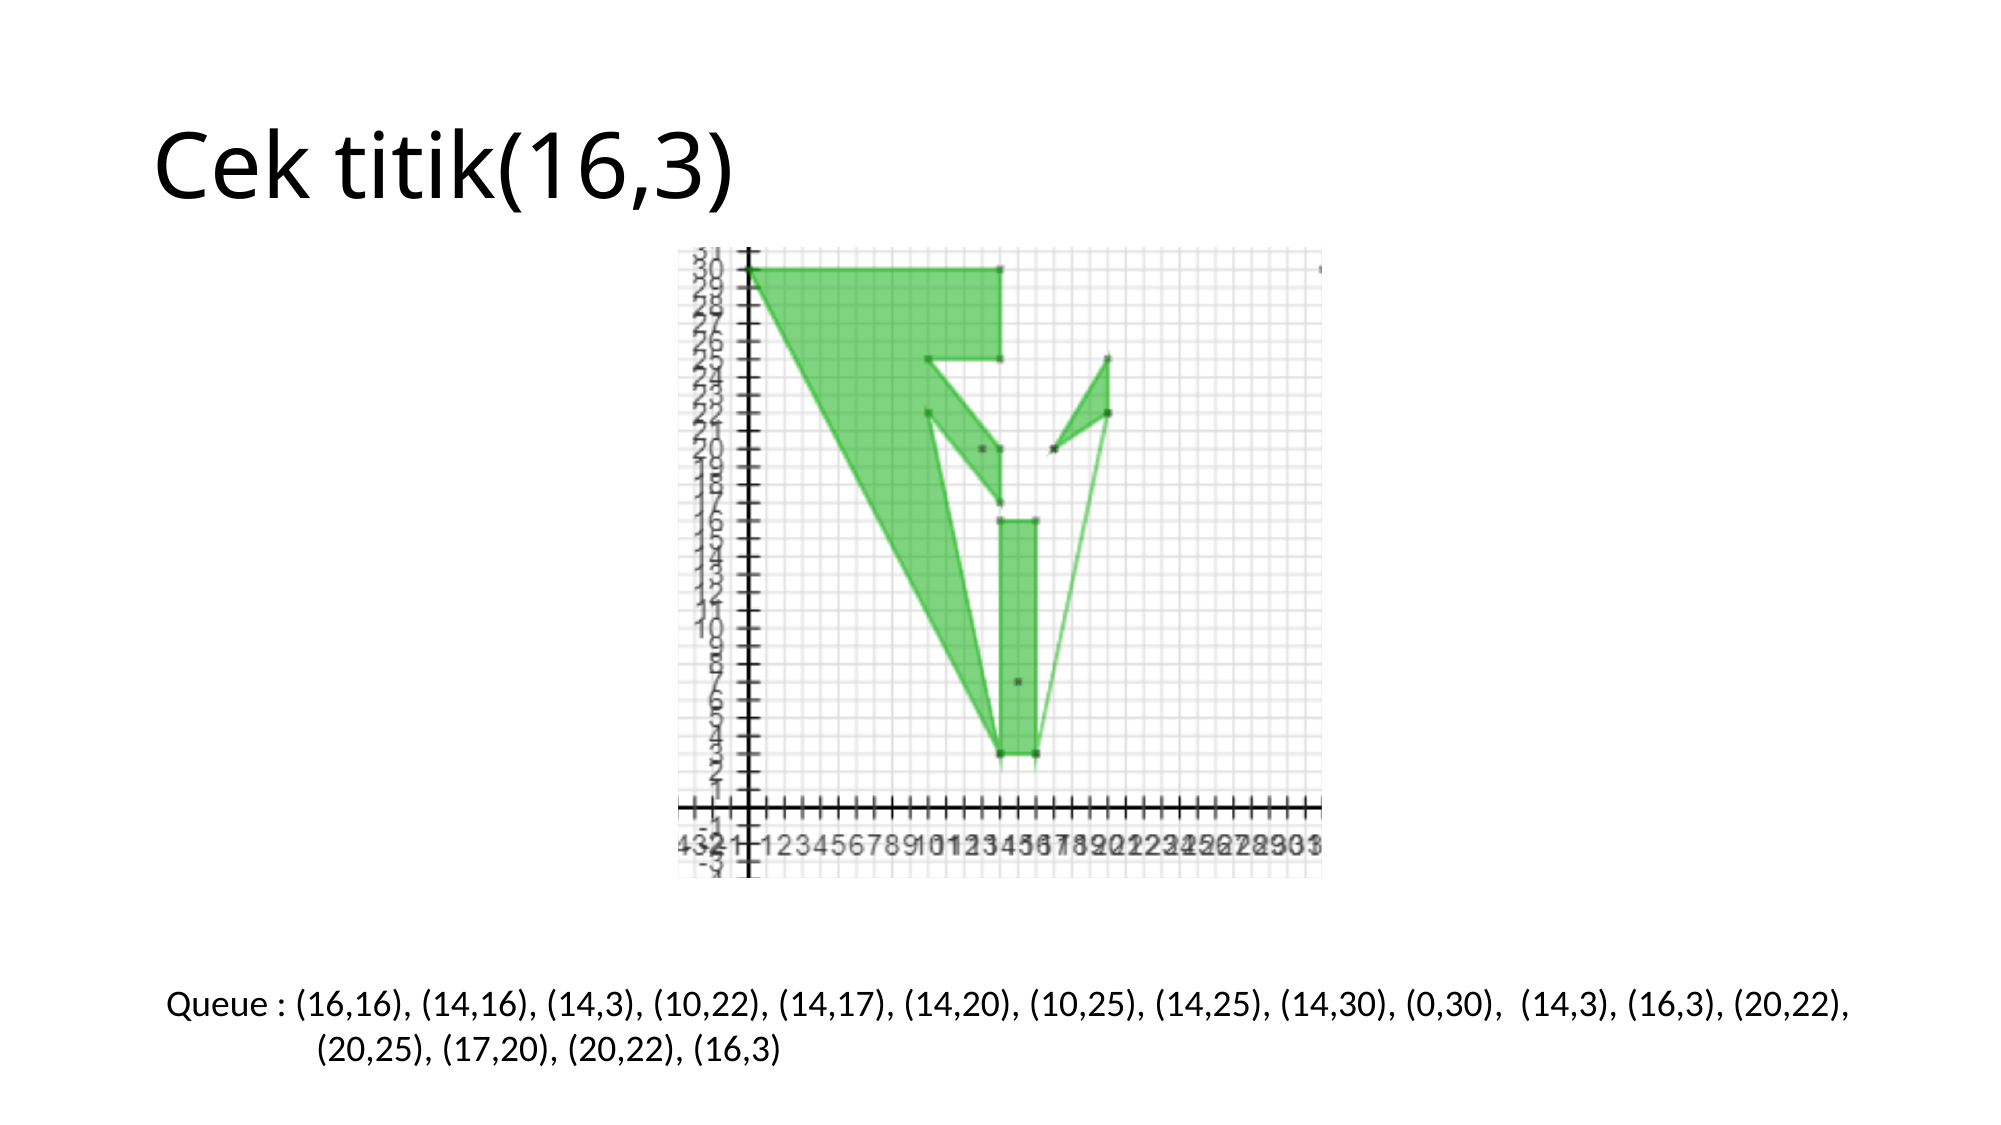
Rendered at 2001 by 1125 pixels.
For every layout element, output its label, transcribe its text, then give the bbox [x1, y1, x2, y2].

title Cek titik(16,3) [137, 59, 1863, 278]
picture [678, 247, 1322, 878]
text_box Queue : (16,16), (14,16), (14,3), (10,22), (14,17), (14,20), (10,25), (14,25), (14,30), (0,30), (14,3), (16,3), (20,22), (20,25), (17,20), (20,22), (16,3) [151, 971, 1875, 1077]
